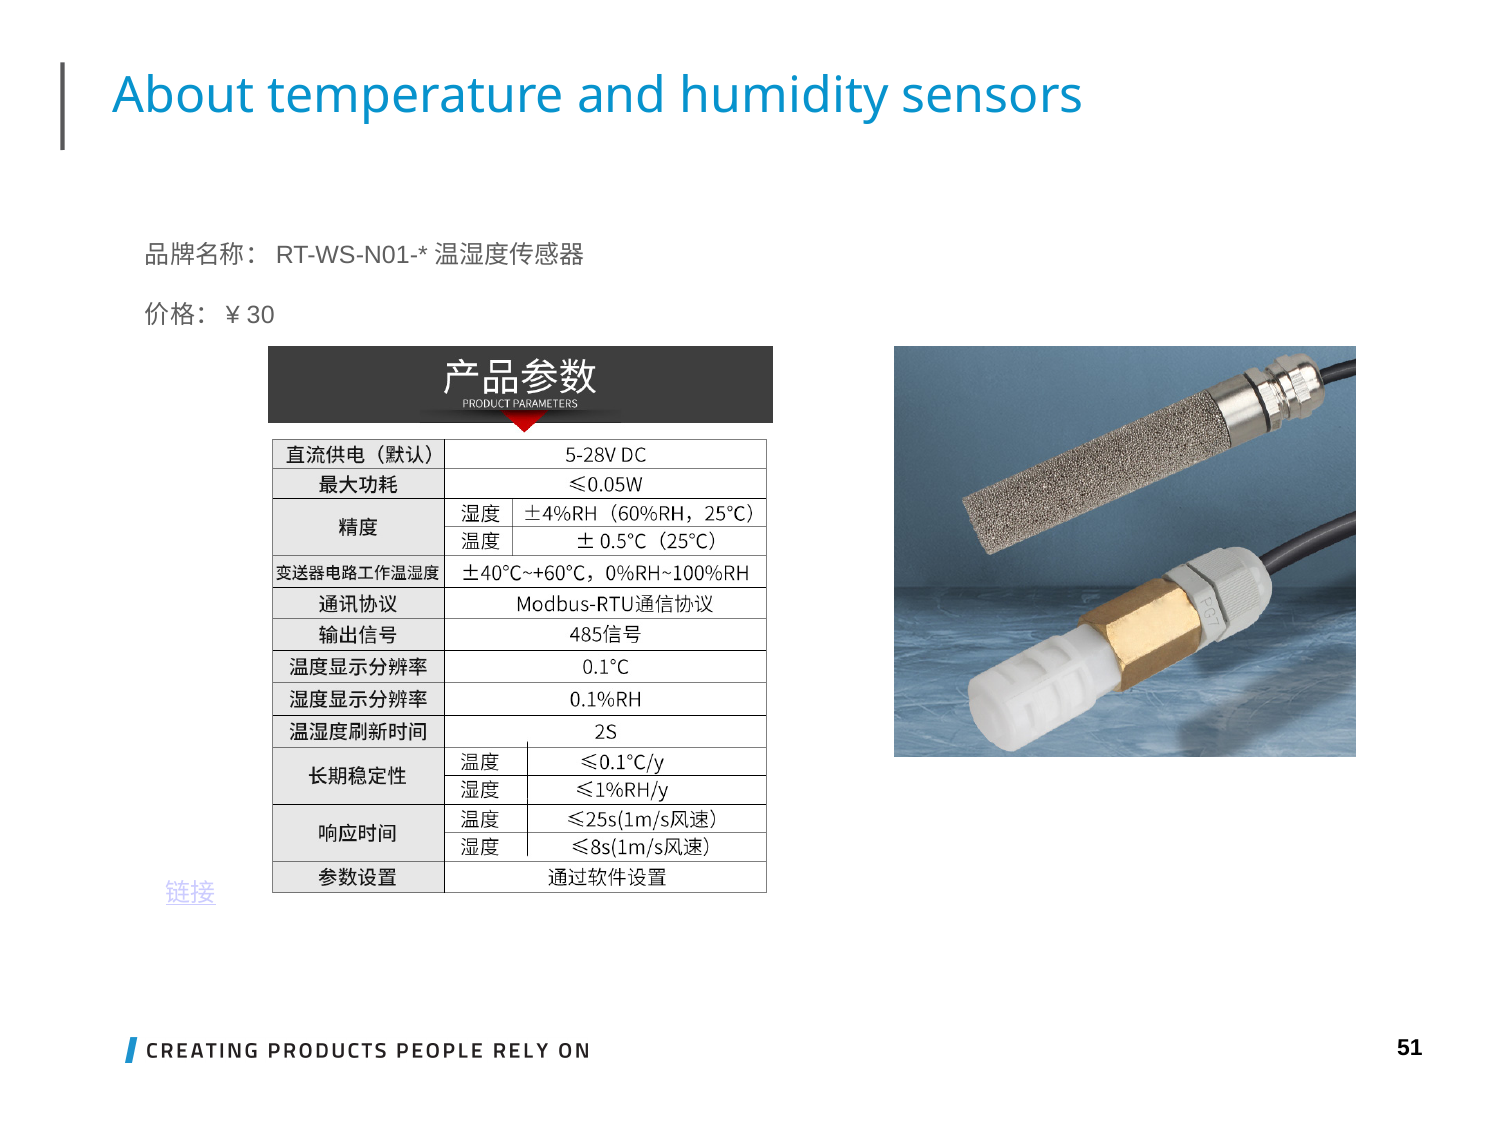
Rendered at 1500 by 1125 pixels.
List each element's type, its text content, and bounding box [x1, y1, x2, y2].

text_box About temperature and humidity sensors [112, 62, 1447, 150]
text_box 品牌名称：RT-WS-N01-*温湿度传感器 价格：¥ 30 [17, 231, 1500, 367]
text_box 链接 [38, 869, 1500, 921]
picture [894, 345, 1356, 758]
picture [268, 345, 773, 898]
picture [125, 1037, 588, 1063]
slide_number 51 [1124, 1024, 1438, 1101]
